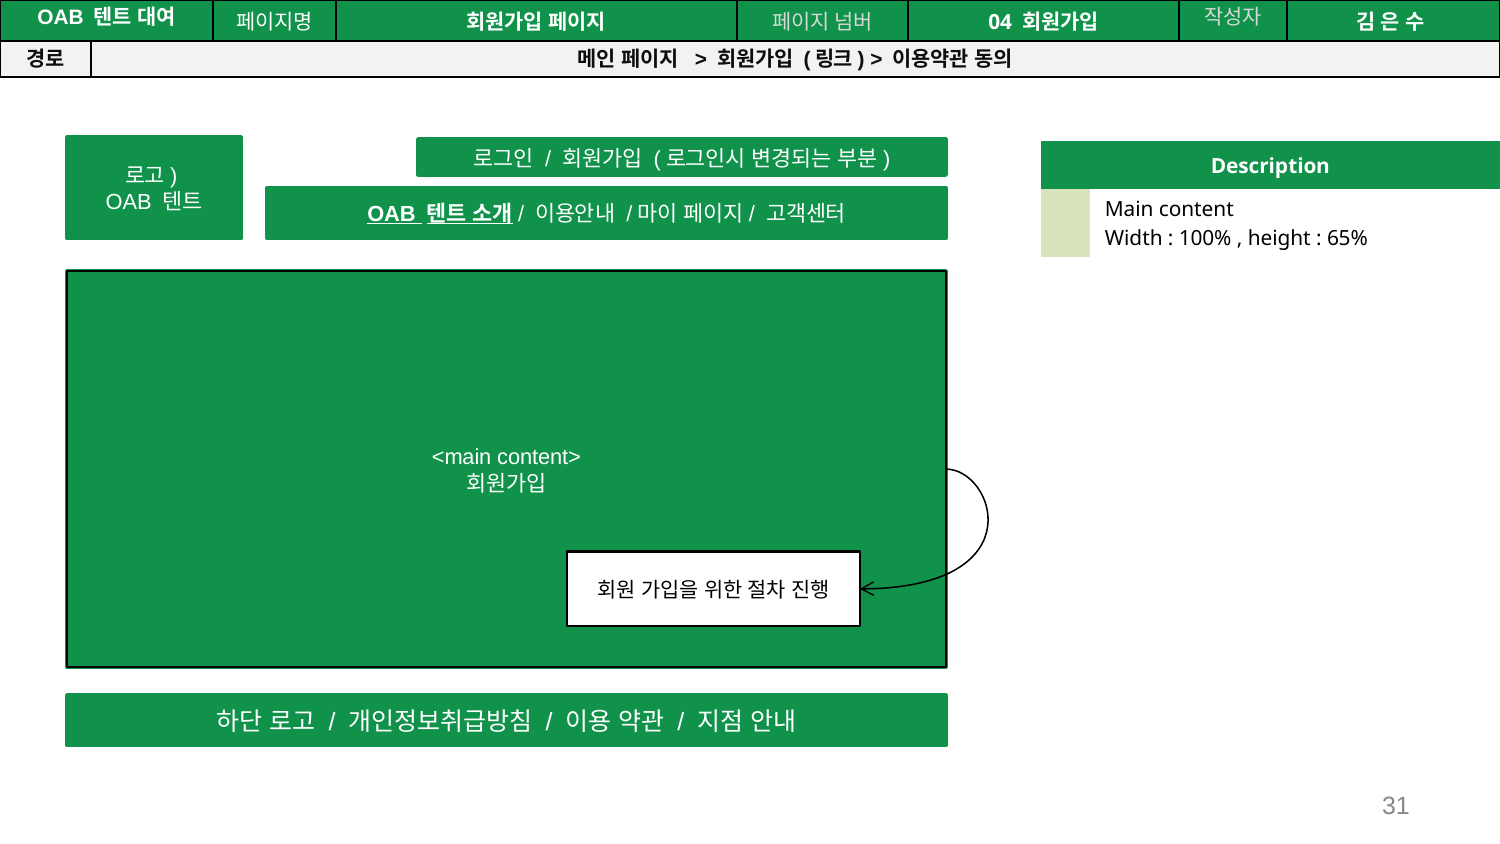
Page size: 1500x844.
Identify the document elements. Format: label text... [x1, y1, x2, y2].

slide_number 31 [1074, 782, 1425, 827]
table_header 04 회원가입 [909, 1, 1178, 40]
table_header 페이지 넘버 [738, 1, 907, 40]
table_cell Main content Width : 100% , height : 65% [1090, 189, 1500, 257]
table_cell [1041, 189, 1090, 257]
table_header 김 은 수 [1288, 1, 1499, 40]
table_cell 경로 [1, 42, 90, 76]
table_header OAB 텐트 대여 [1, 1, 212, 40]
table_header Description [1041, 141, 1500, 189]
table_header 작성자 [1180, 1, 1286, 40]
table_cell 메인 페이지 > 회원가입 (링크) > 이용약관 동의 [92, 42, 1499, 76]
table_header 페이지명 [214, 1, 335, 40]
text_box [66, 137, 947, 746]
table_header 회원가입 페이지 [337, 1, 736, 40]
